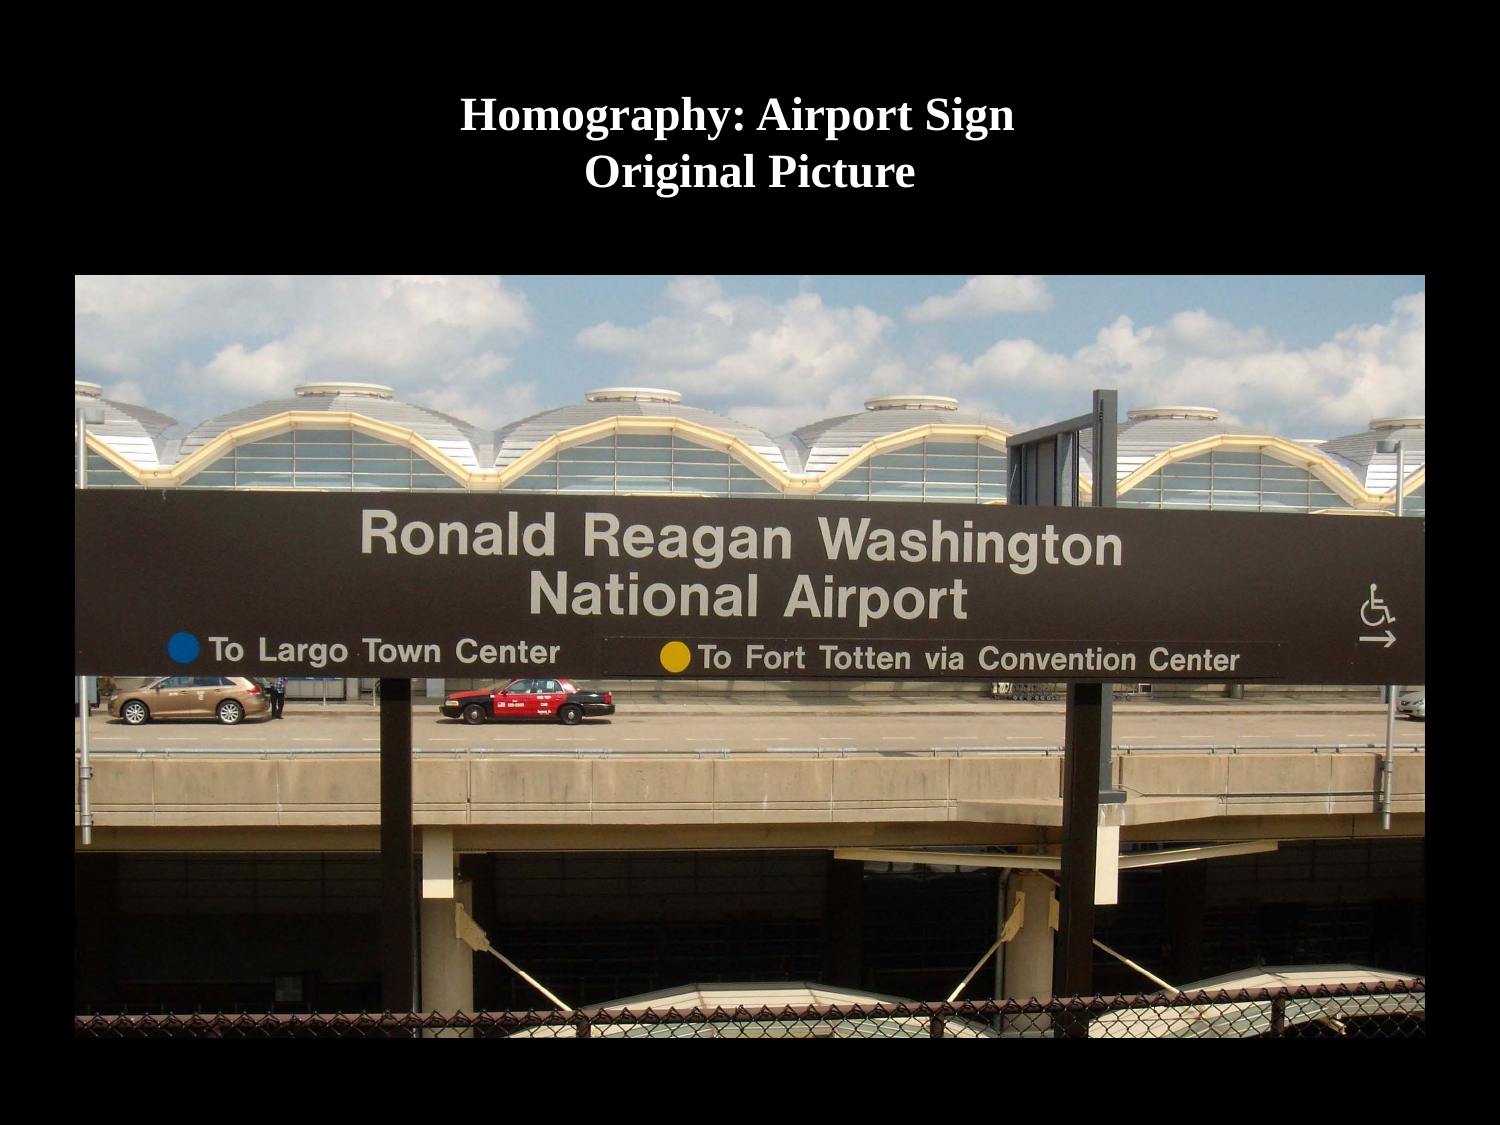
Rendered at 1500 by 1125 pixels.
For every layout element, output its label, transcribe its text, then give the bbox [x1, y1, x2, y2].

picture [74, 274, 1426, 1038]
title Homography: Airport Sign Original Picture [75, 75, 1425, 263]
